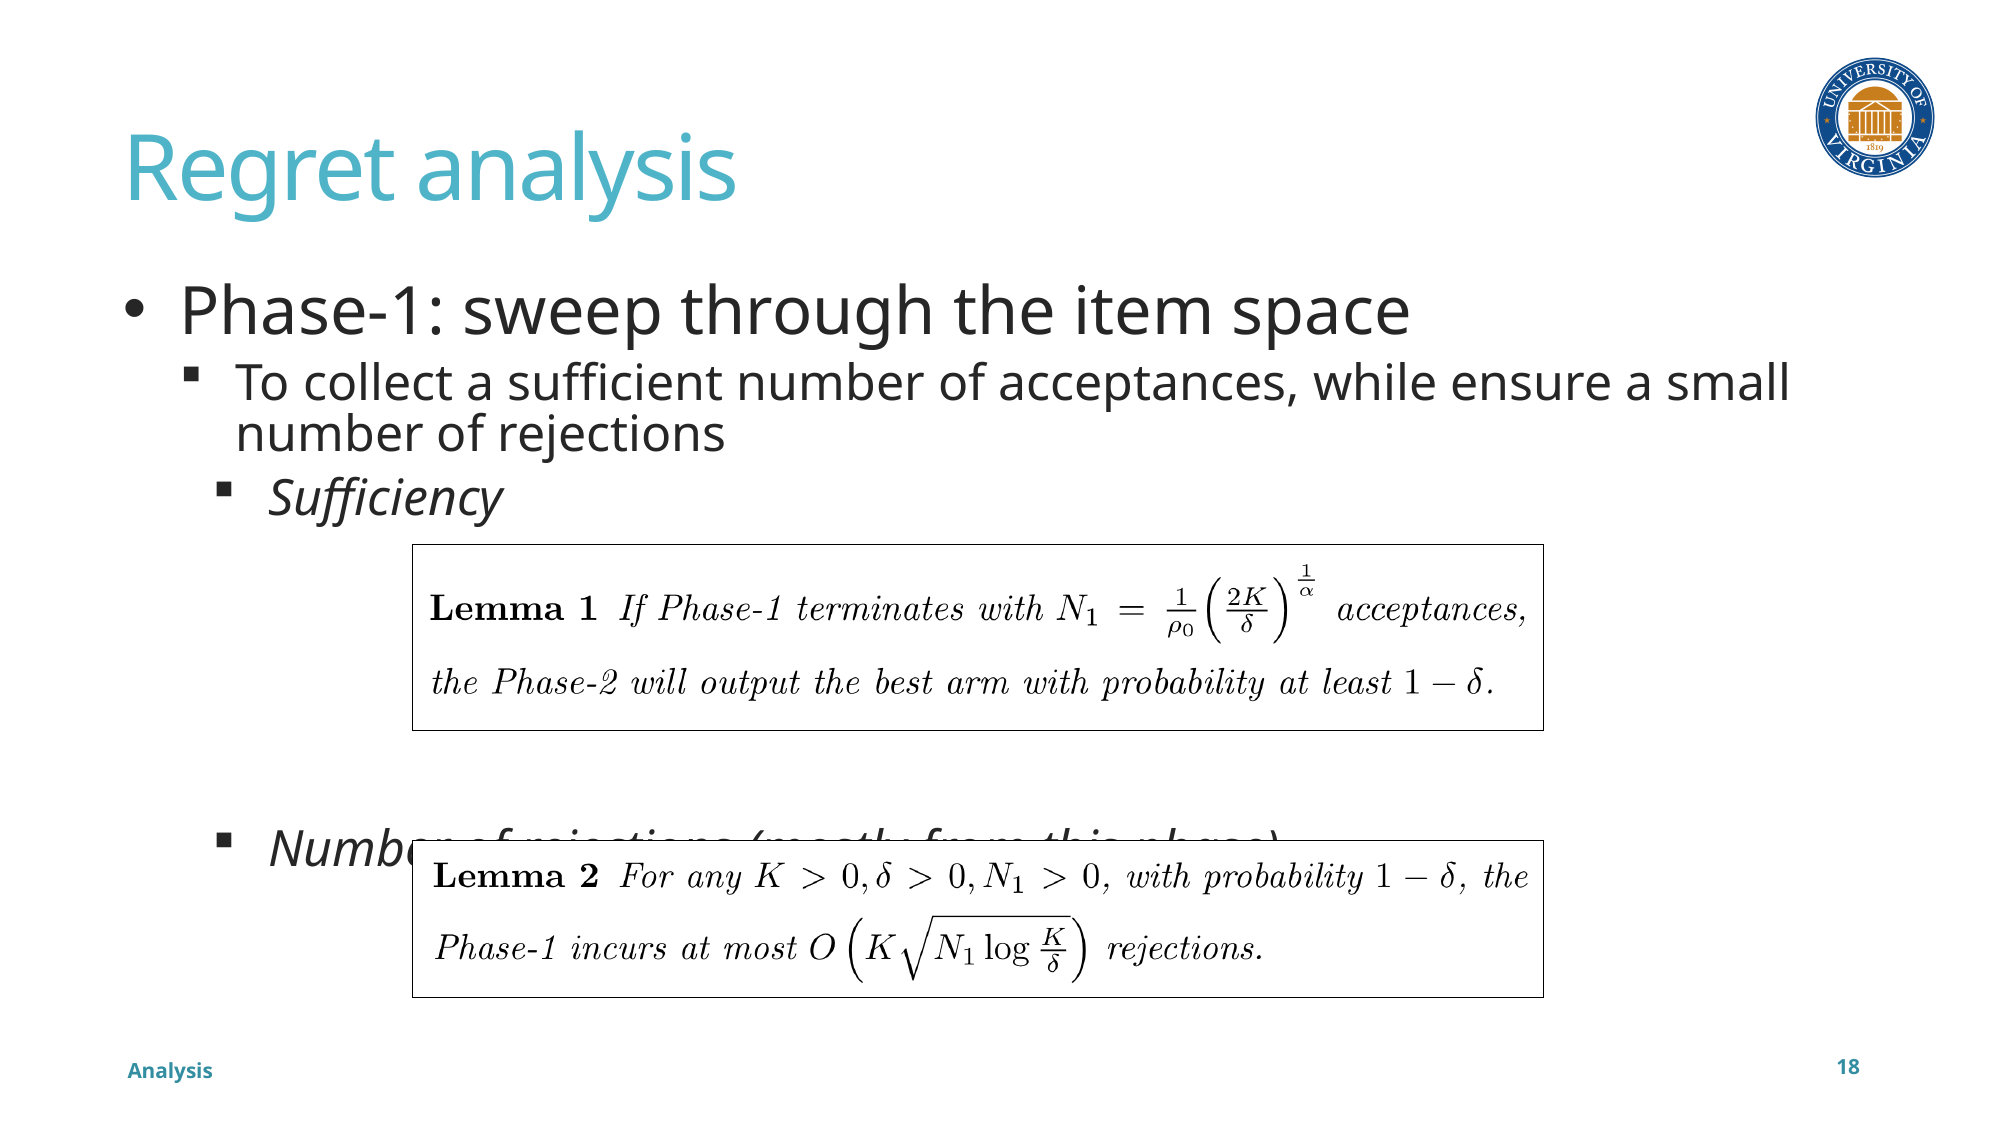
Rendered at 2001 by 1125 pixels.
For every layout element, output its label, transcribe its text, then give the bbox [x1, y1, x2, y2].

slide_number 18 [1437, 1051, 1875, 1090]
picture [412, 544, 1544, 731]
list Phase-1: sweep through the item space To collect a sufficient number of acceptances, while ensure a small number of rejections Sufficiency Number of rejections (mostly from this phase) [107, 272, 1876, 1025]
picture [1812, 54, 1938, 181]
slide_number Analysis [112, 1051, 788, 1090]
picture [412, 839, 1544, 998]
title Regret analysis [107, 81, 1875, 263]
